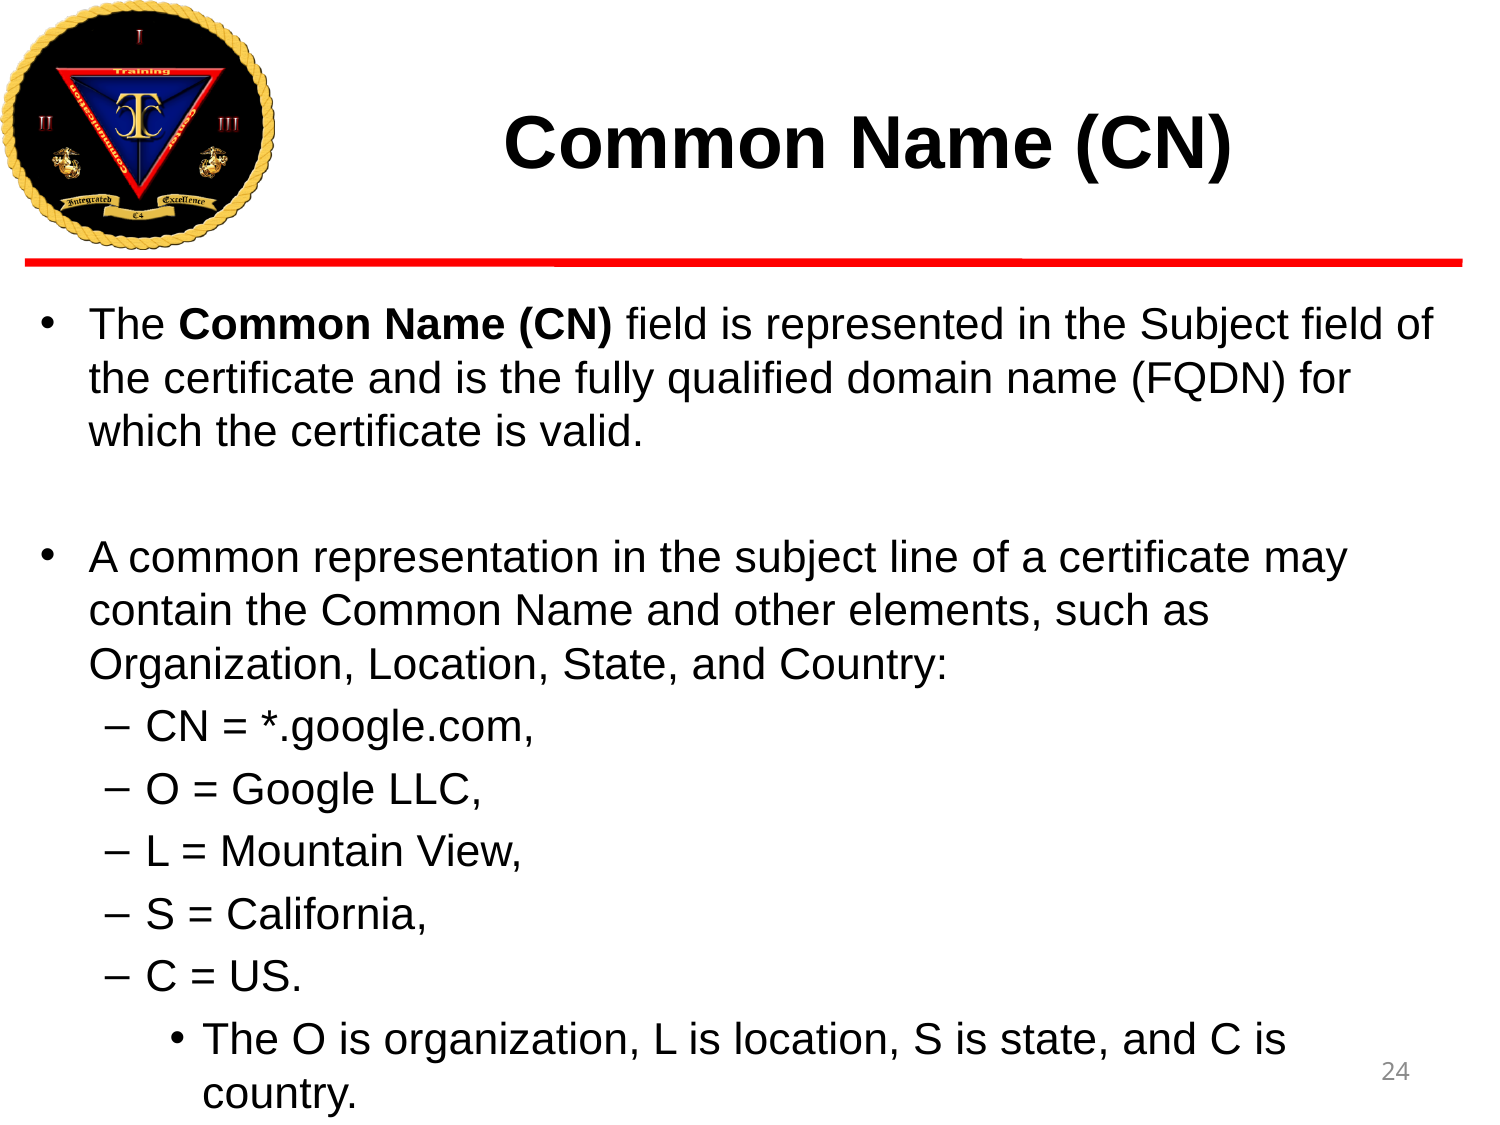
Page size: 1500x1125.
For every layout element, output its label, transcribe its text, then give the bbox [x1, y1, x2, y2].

picture [0, 0, 275, 250]
slide_number 24 [1074, 1042, 1425, 1103]
title Common Name (CN) [274, 44, 1463, 233]
list The Common Name (CN) field is represented in the Subject field of the certificate and is the fully qualified domain name (FQDN) for which the certificate is valid. A common representation in the subject line of a certificate may contain the Common Name and other elements, such as Organization, Location, State, and Country: CN = *.google.com, O = Google LLC, L = Mountain View, S = California, C = US. The O is organization, L is location, S is state, and C is country. [24, 287, 1463, 1125]
